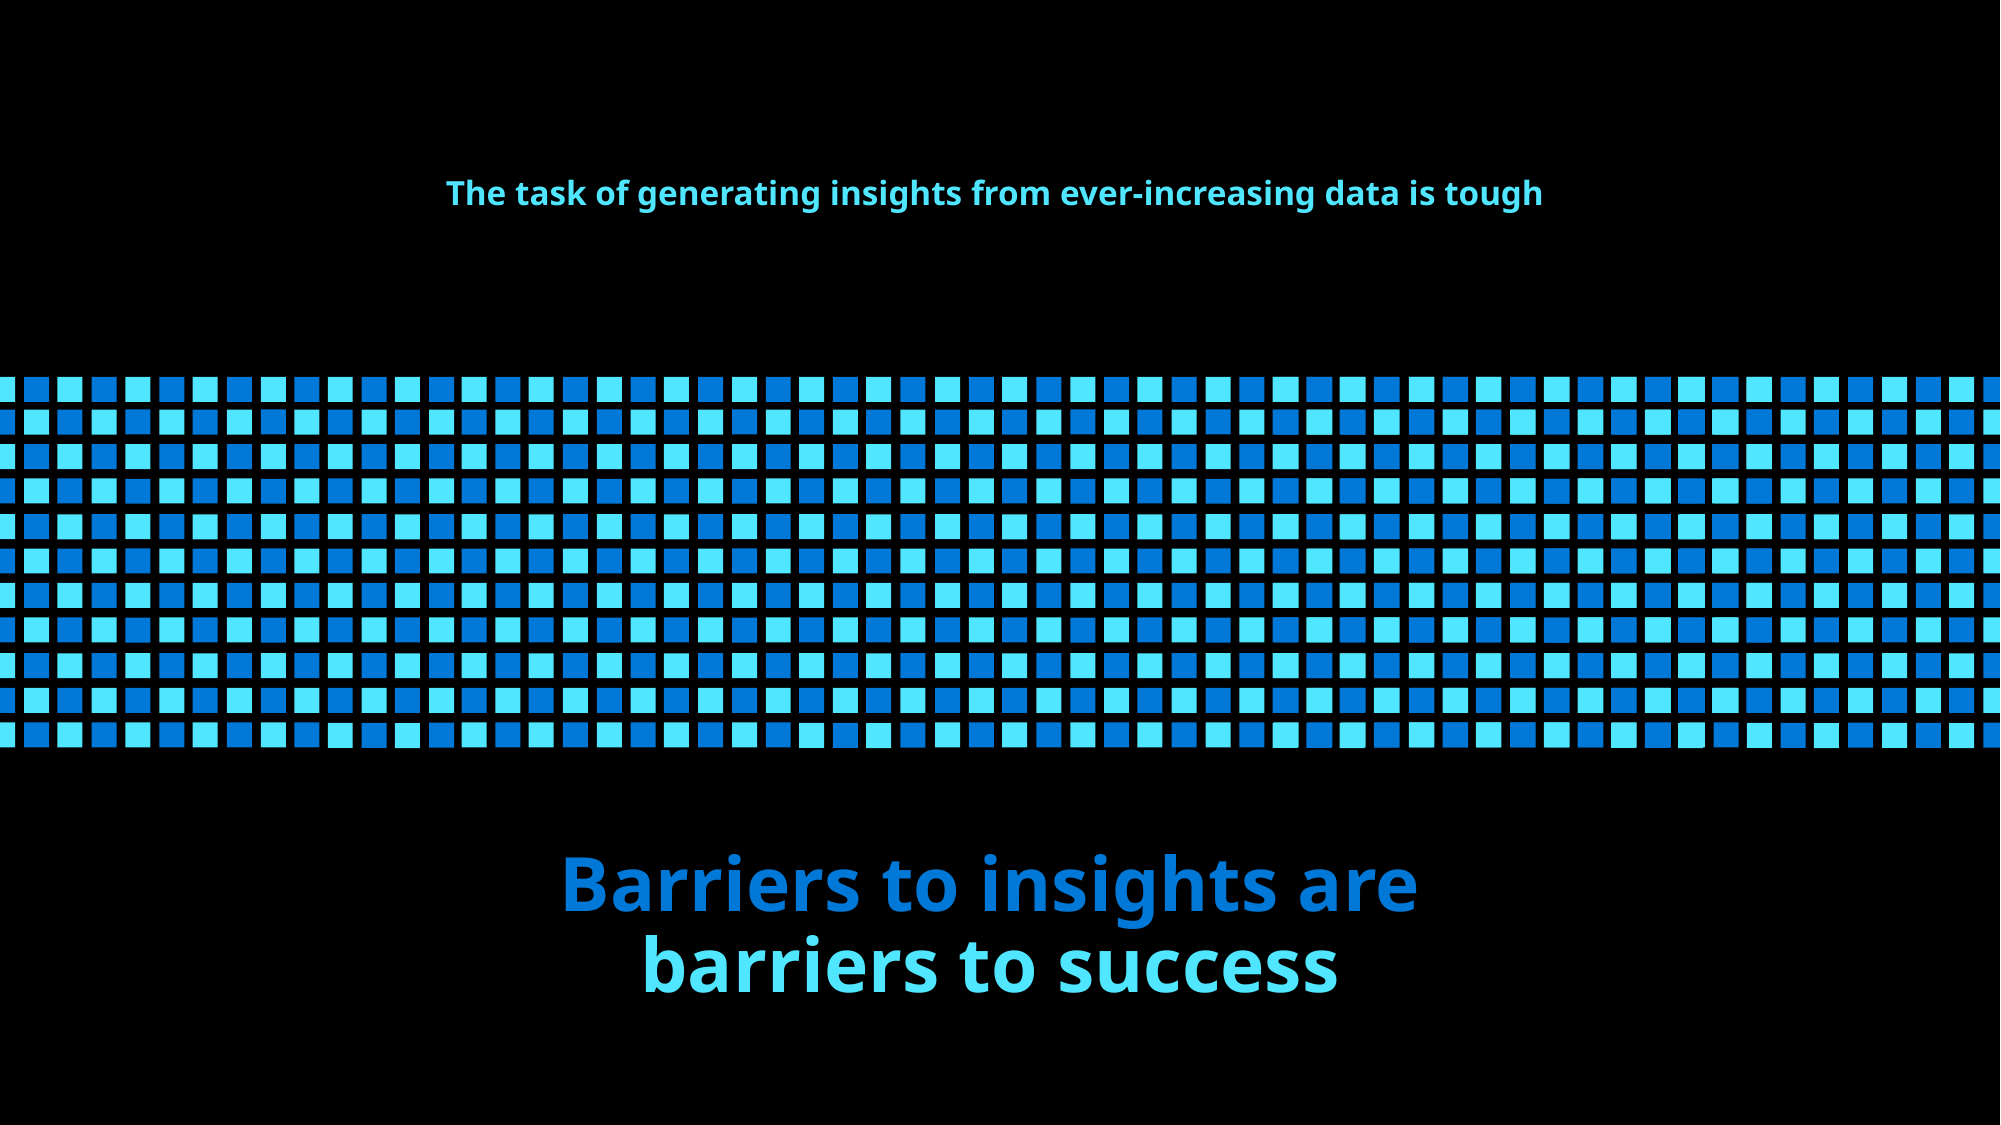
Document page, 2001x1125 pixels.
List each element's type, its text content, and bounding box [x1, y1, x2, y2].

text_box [0, 376, 1273, 749]
text_box [0, 0, 2000, 376]
text_box [0, 749, 2000, 1125]
list Barriers to insights are barriers to success [44, 831, 1956, 1026]
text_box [1772, 376, 2000, 749]
text_box The task of generating insights from ever-increasing data is tough [44, 162, 1956, 229]
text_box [1273, 376, 1772, 749]
